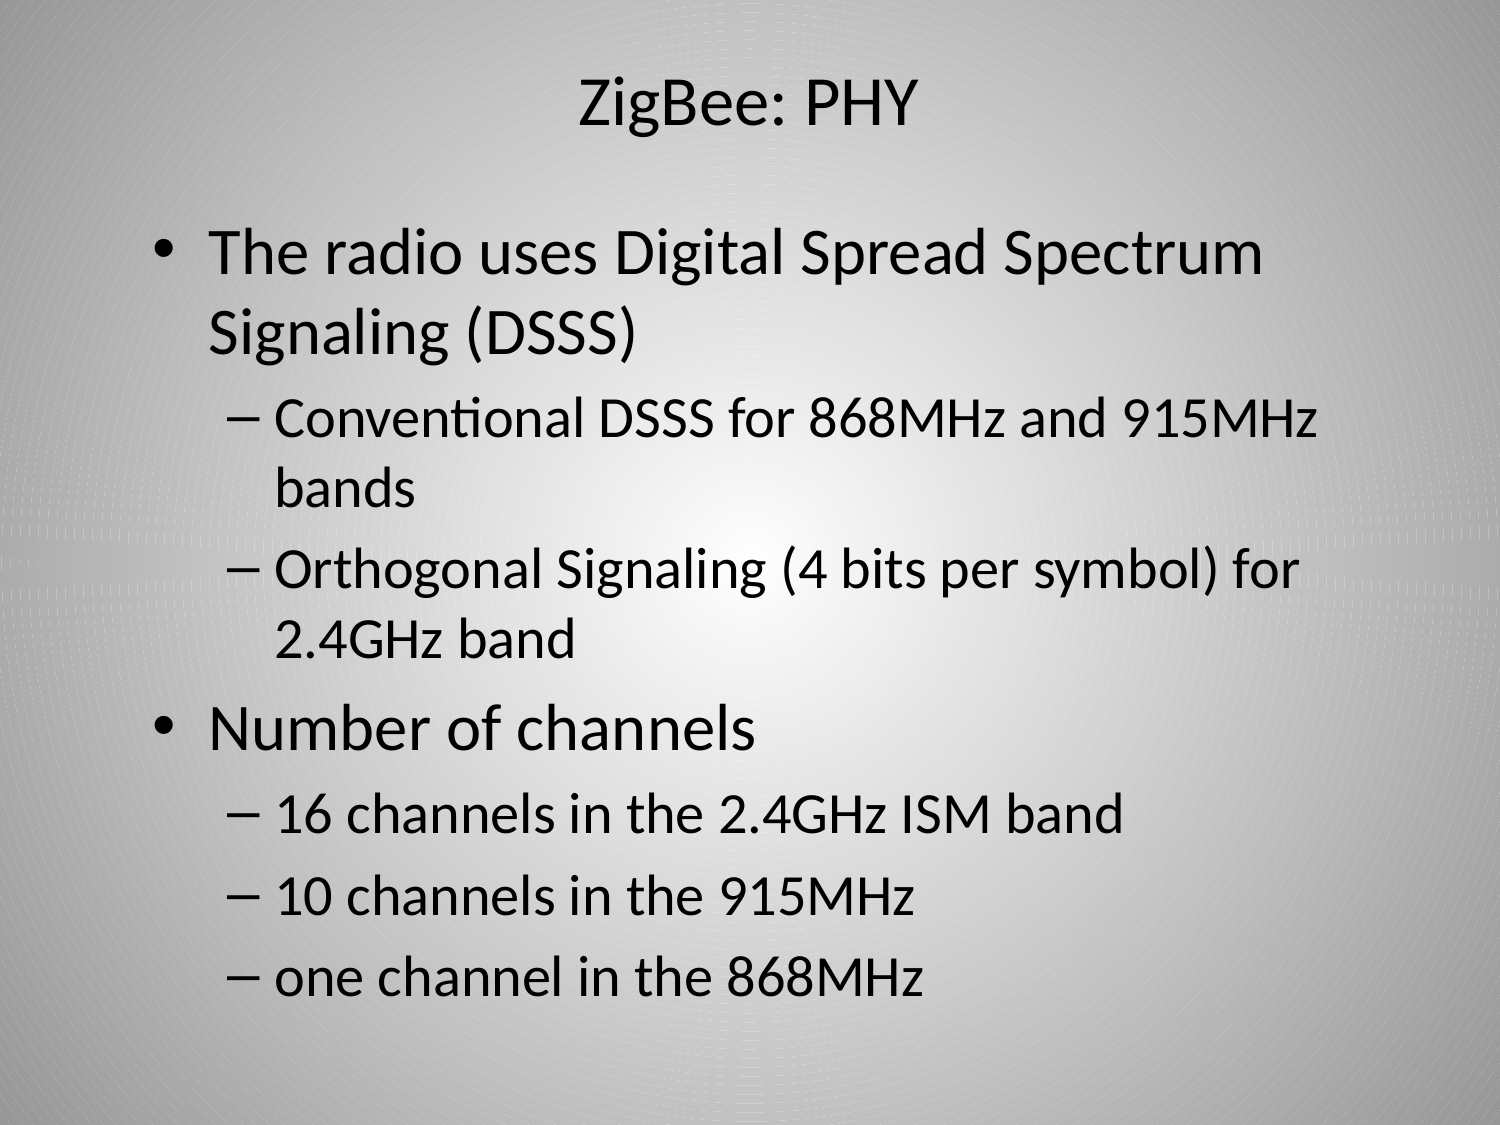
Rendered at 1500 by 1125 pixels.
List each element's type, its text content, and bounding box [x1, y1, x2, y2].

list The radio uses Digital Spread Spectrum Signaling (DSSS) Conventional DSSS for 868MHz and 915MHz bands Orthogonal Signaling (4 bits per symbol) for 2.4GHz band Number of channels 16 channels in the 2.4GHz ISM band 10 channels in the 915MHz one channel in the 868MHz [137, 199, 1442, 1017]
title ZigBee: PHY [217, 46, 1281, 148]
